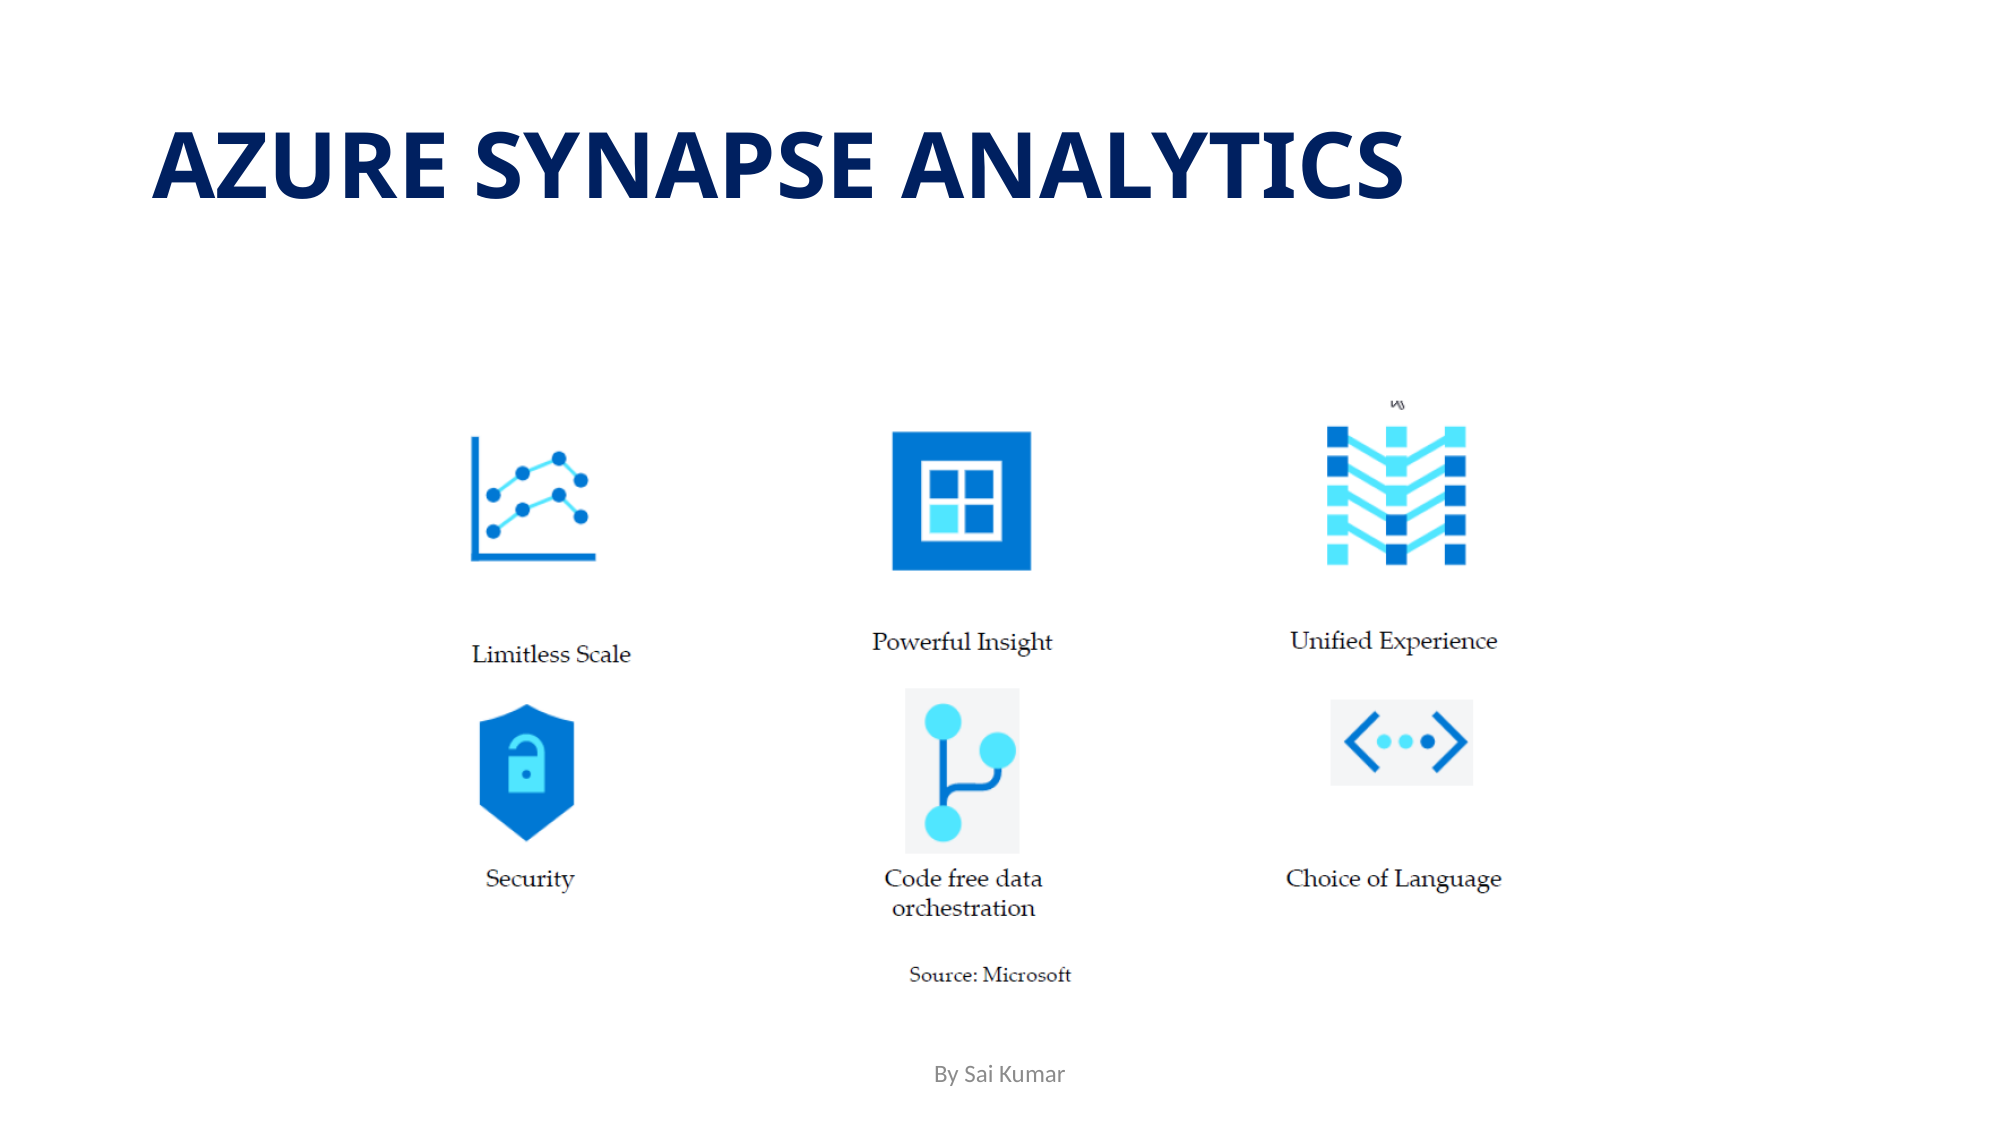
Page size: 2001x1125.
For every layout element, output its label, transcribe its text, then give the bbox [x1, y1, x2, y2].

title AZURE SYNAPSE ANALYTICS [137, 59, 1863, 278]
picture [299, 334, 1661, 1002]
footer By Sai Kumar [662, 1042, 1338, 1103]
